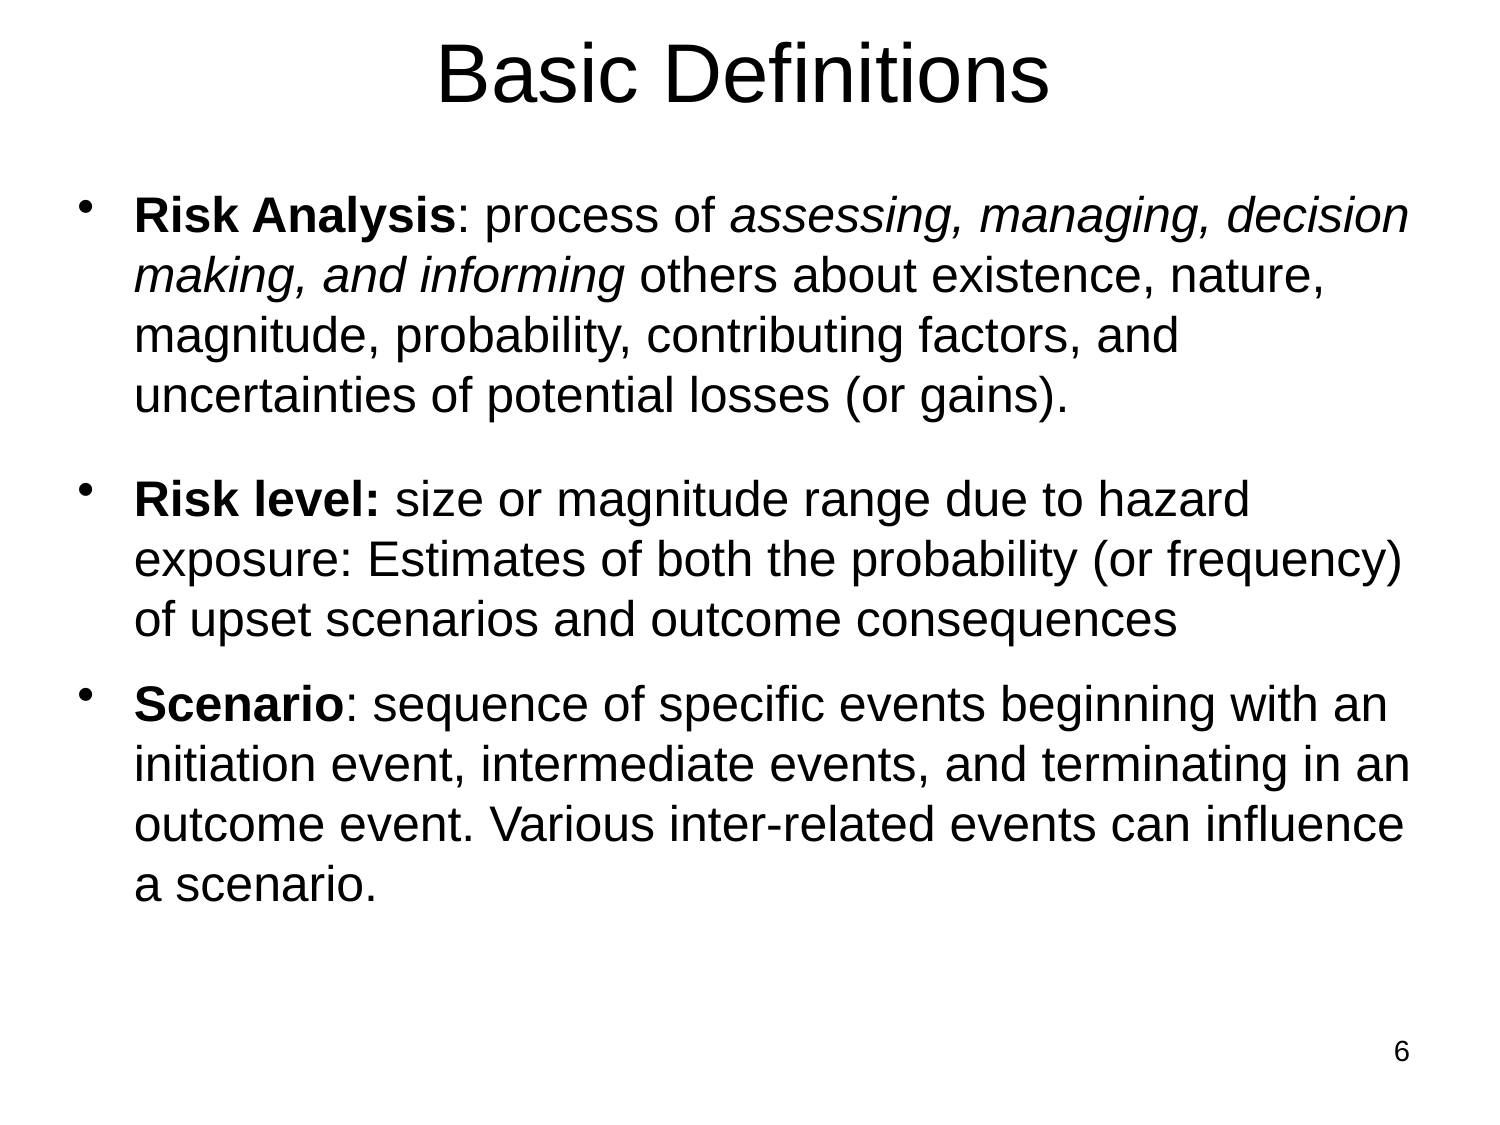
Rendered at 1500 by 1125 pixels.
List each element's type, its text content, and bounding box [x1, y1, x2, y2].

title Basic Definitions [62, 12, 1425, 125]
list Risk Analysis: process of assessing, managing, decision making, and informing others about existence, nature, magnitude, probability, contributing factors, and uncertainties of potential losses (or gains). Risk level: size or magnitude range due to hazard exposure: Estimates of both the probability (or frequency) of upset scenarios and outcome consequences Scenario: sequence of specific events beginning with an initiation event, intermediate events, and terminating in an outcome event. Various inter-related events can influence a scenario. [62, 174, 1450, 1038]
slide_number 6 [1074, 1038, 1426, 1103]
